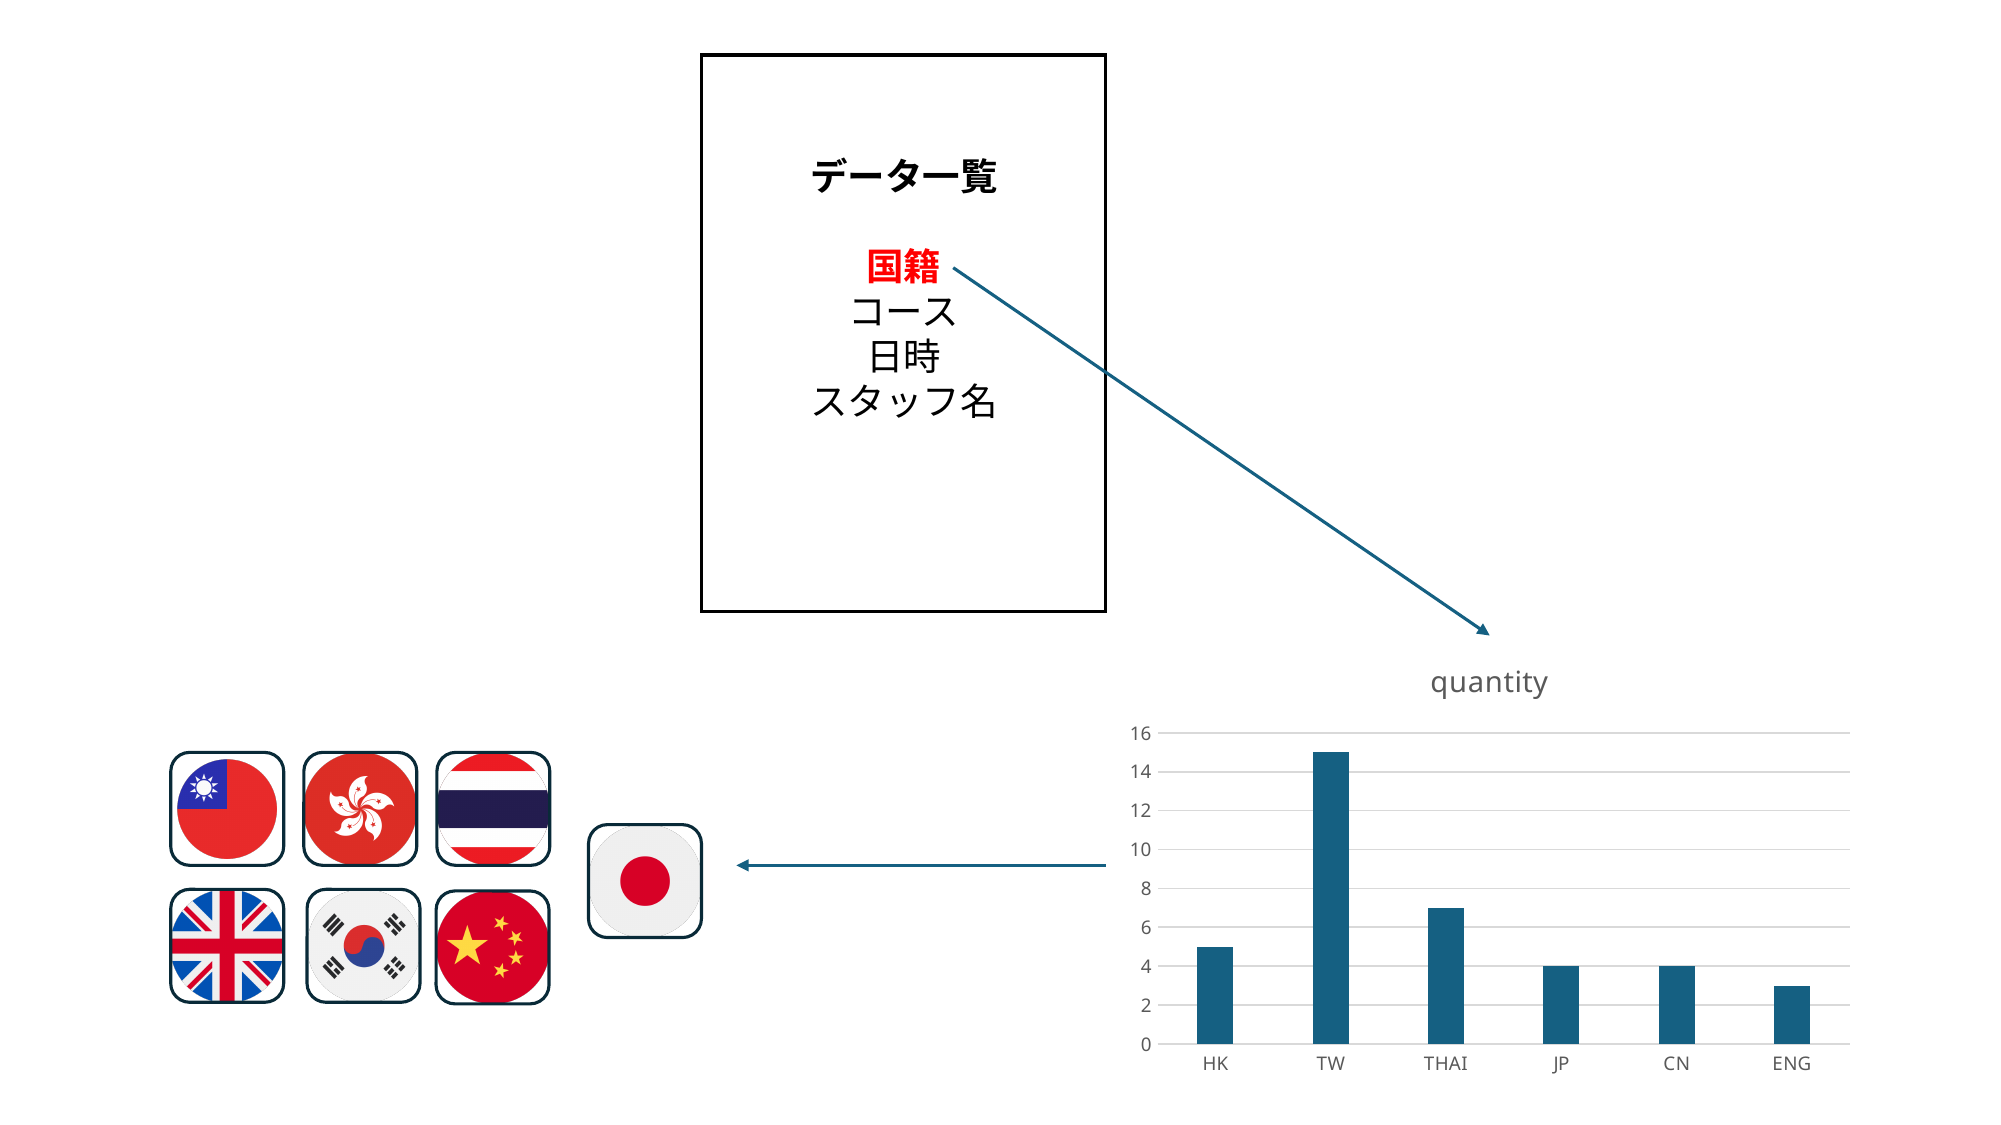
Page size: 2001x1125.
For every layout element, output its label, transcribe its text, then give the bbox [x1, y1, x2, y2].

chart [1114, 634, 1866, 1086]
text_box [952, 267, 1491, 636]
text_box データ一覧 国籍 コース 日時 スタッフ名 [700, 53, 1107, 613]
text_box [305, 887, 422, 1004]
text_box [302, 750, 419, 867]
text_box [435, 750, 552, 867]
text_box [169, 887, 286, 1004]
text_box [434, 889, 551, 1006]
text_box [586, 823, 704, 940]
text_box [169, 750, 286, 867]
